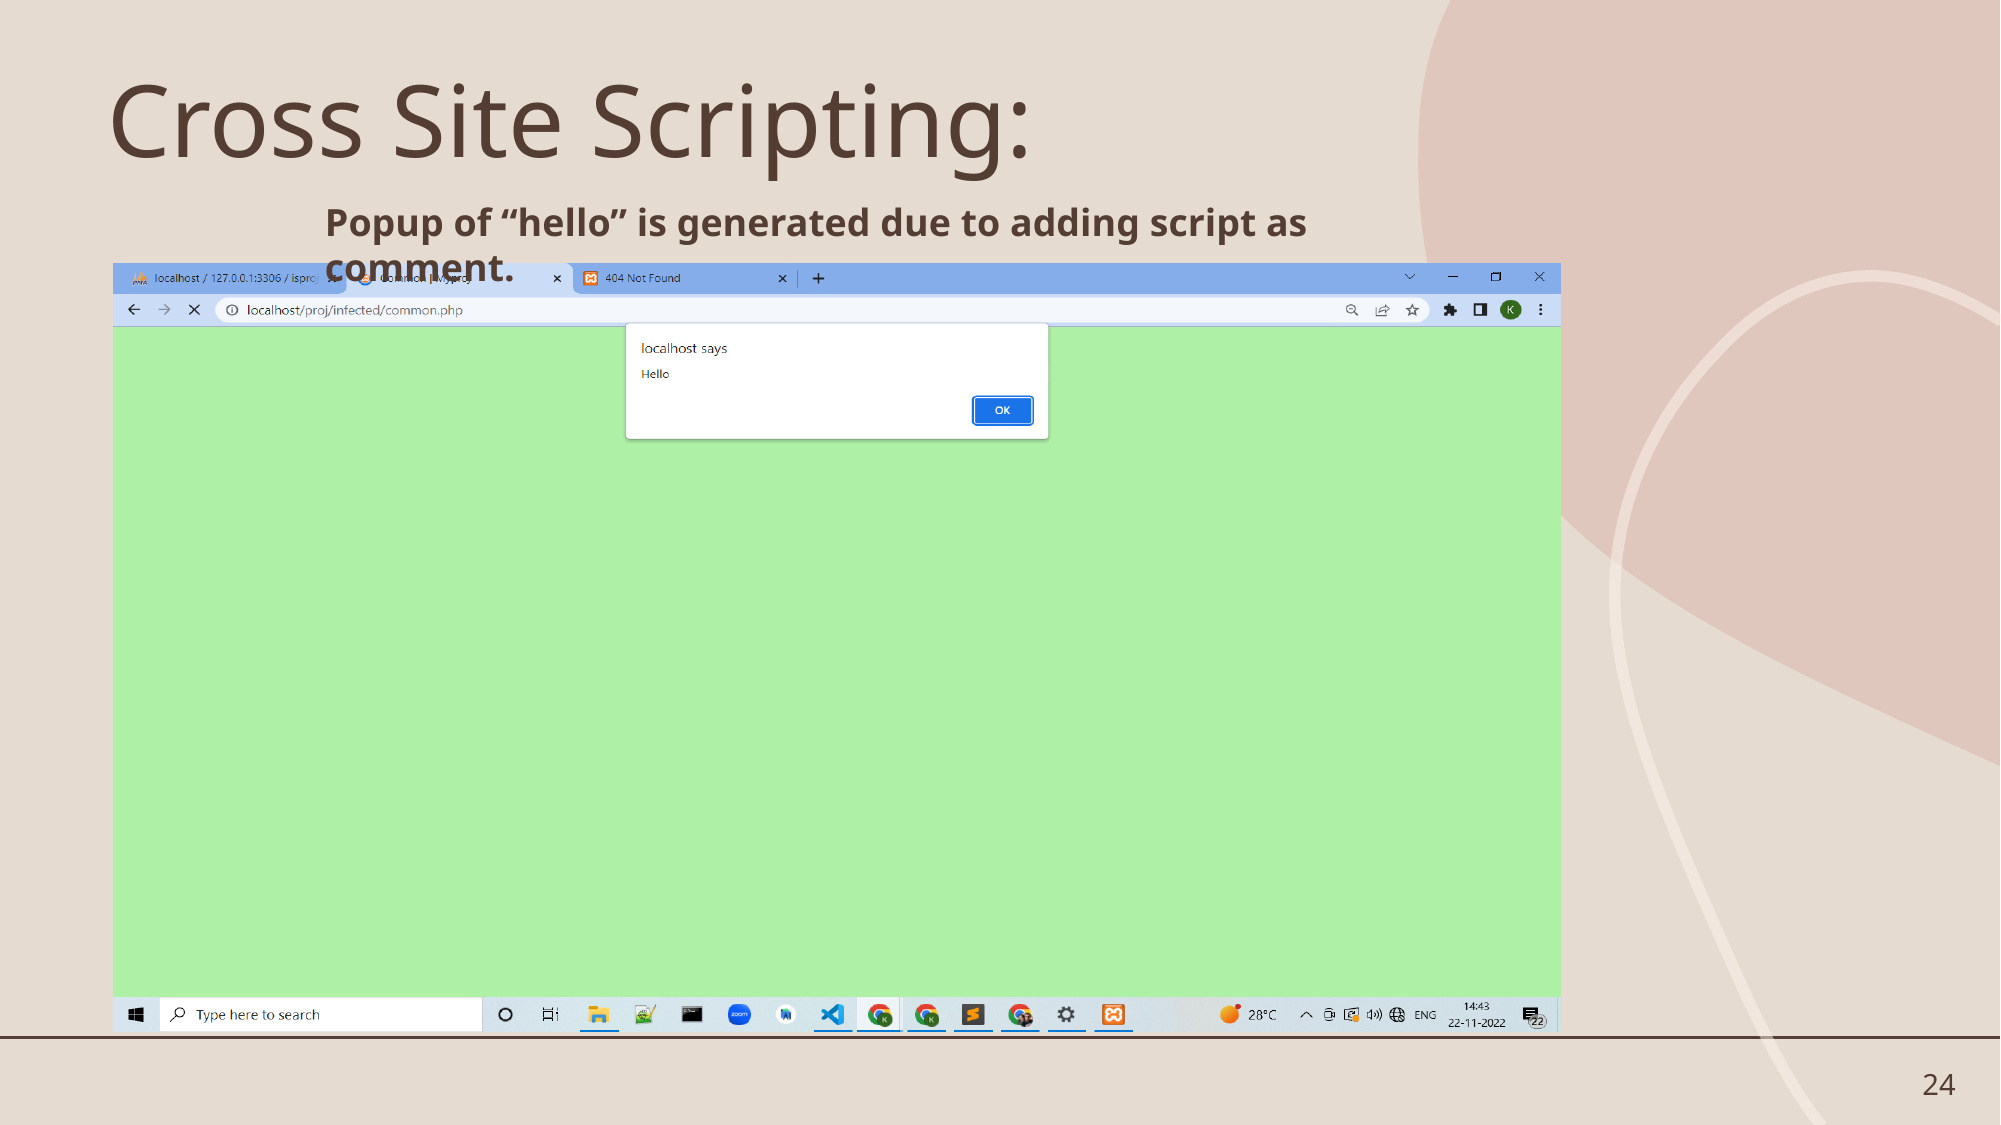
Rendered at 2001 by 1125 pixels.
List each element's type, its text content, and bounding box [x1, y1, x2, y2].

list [113, 263, 1561, 1032]
slide_number 24 [1808, 1060, 1971, 1112]
title Cross Site Scripting: [92, 69, 1818, 181]
text_box Popup of “hello” is generated due to adding script as comment. [310, 191, 1470, 263]
